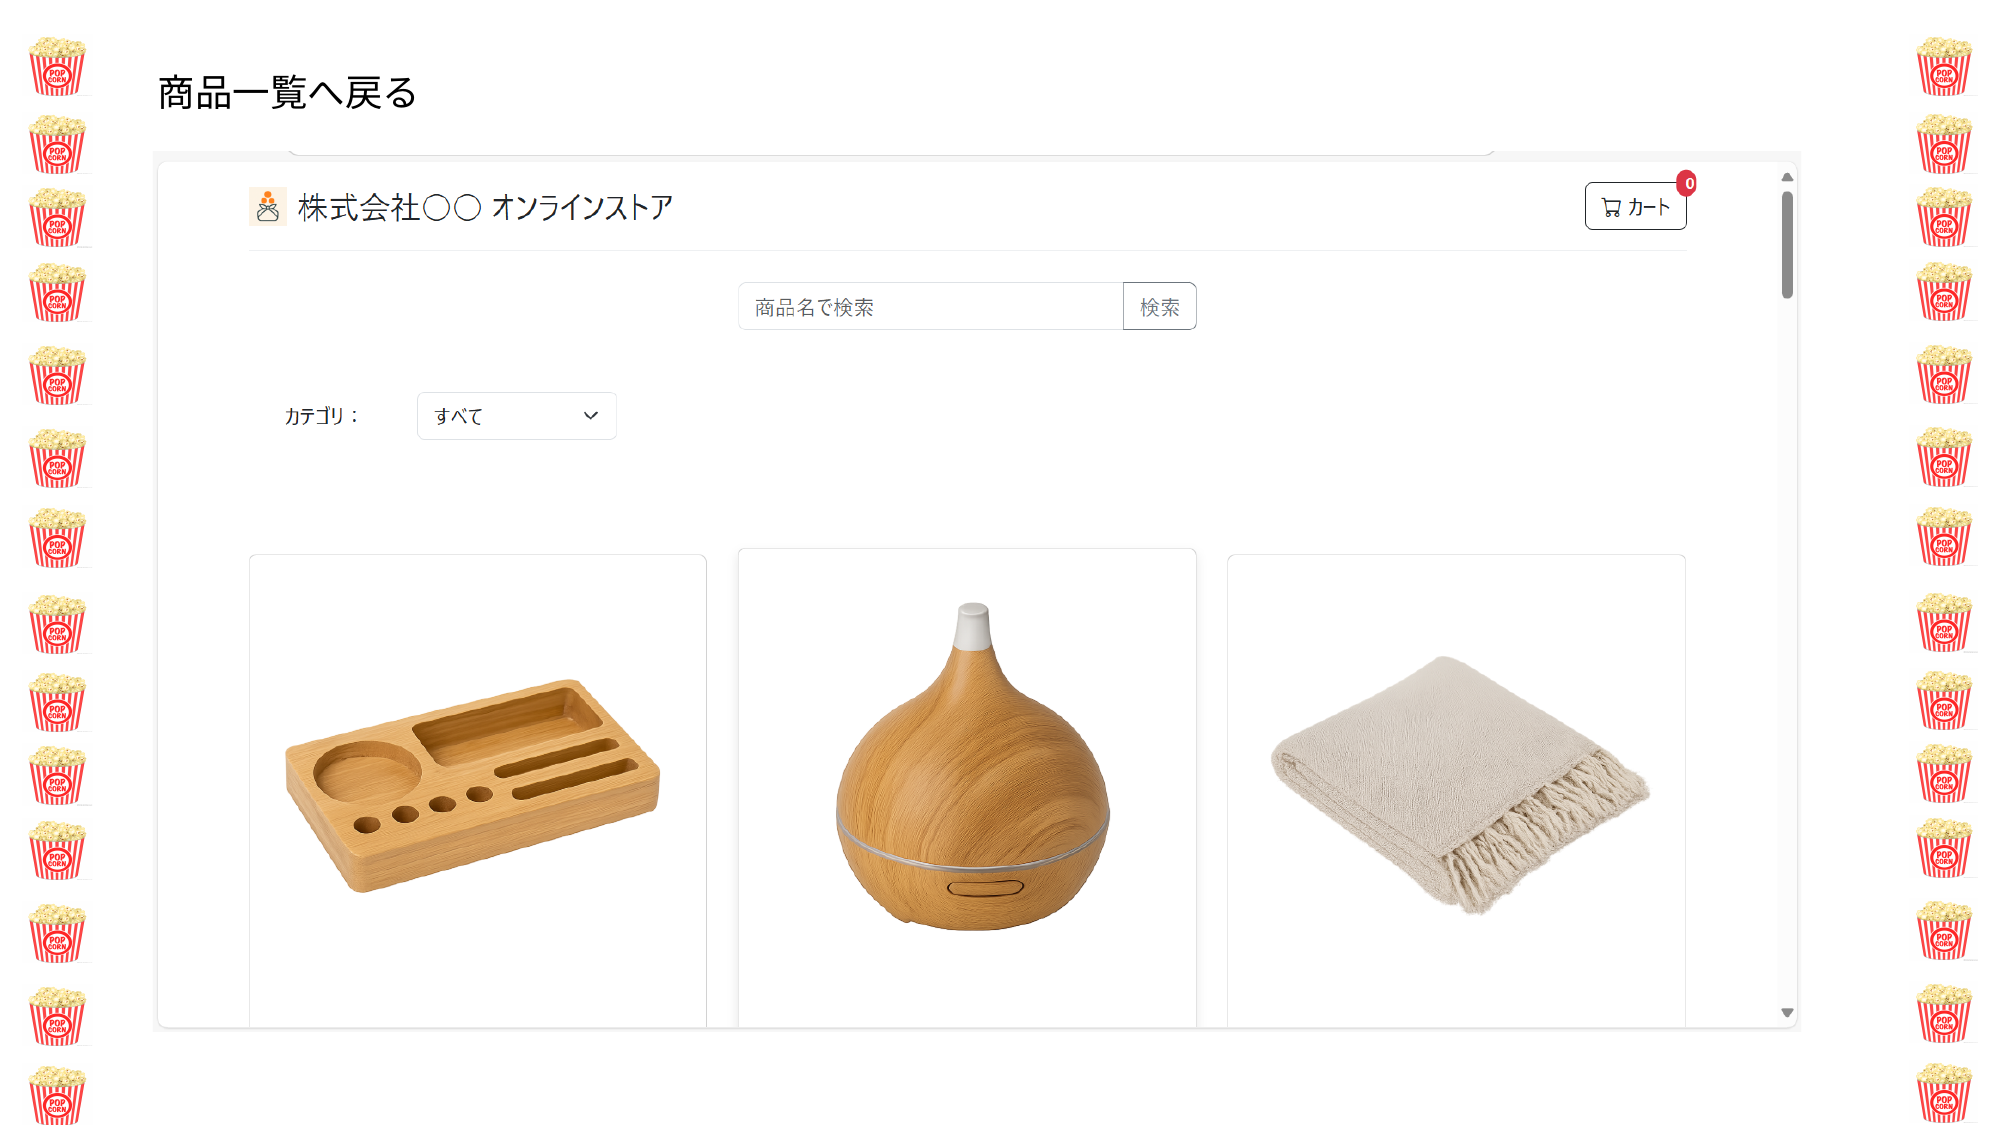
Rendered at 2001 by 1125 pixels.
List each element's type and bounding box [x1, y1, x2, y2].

text_box [21, 33, 1979, 1125]
